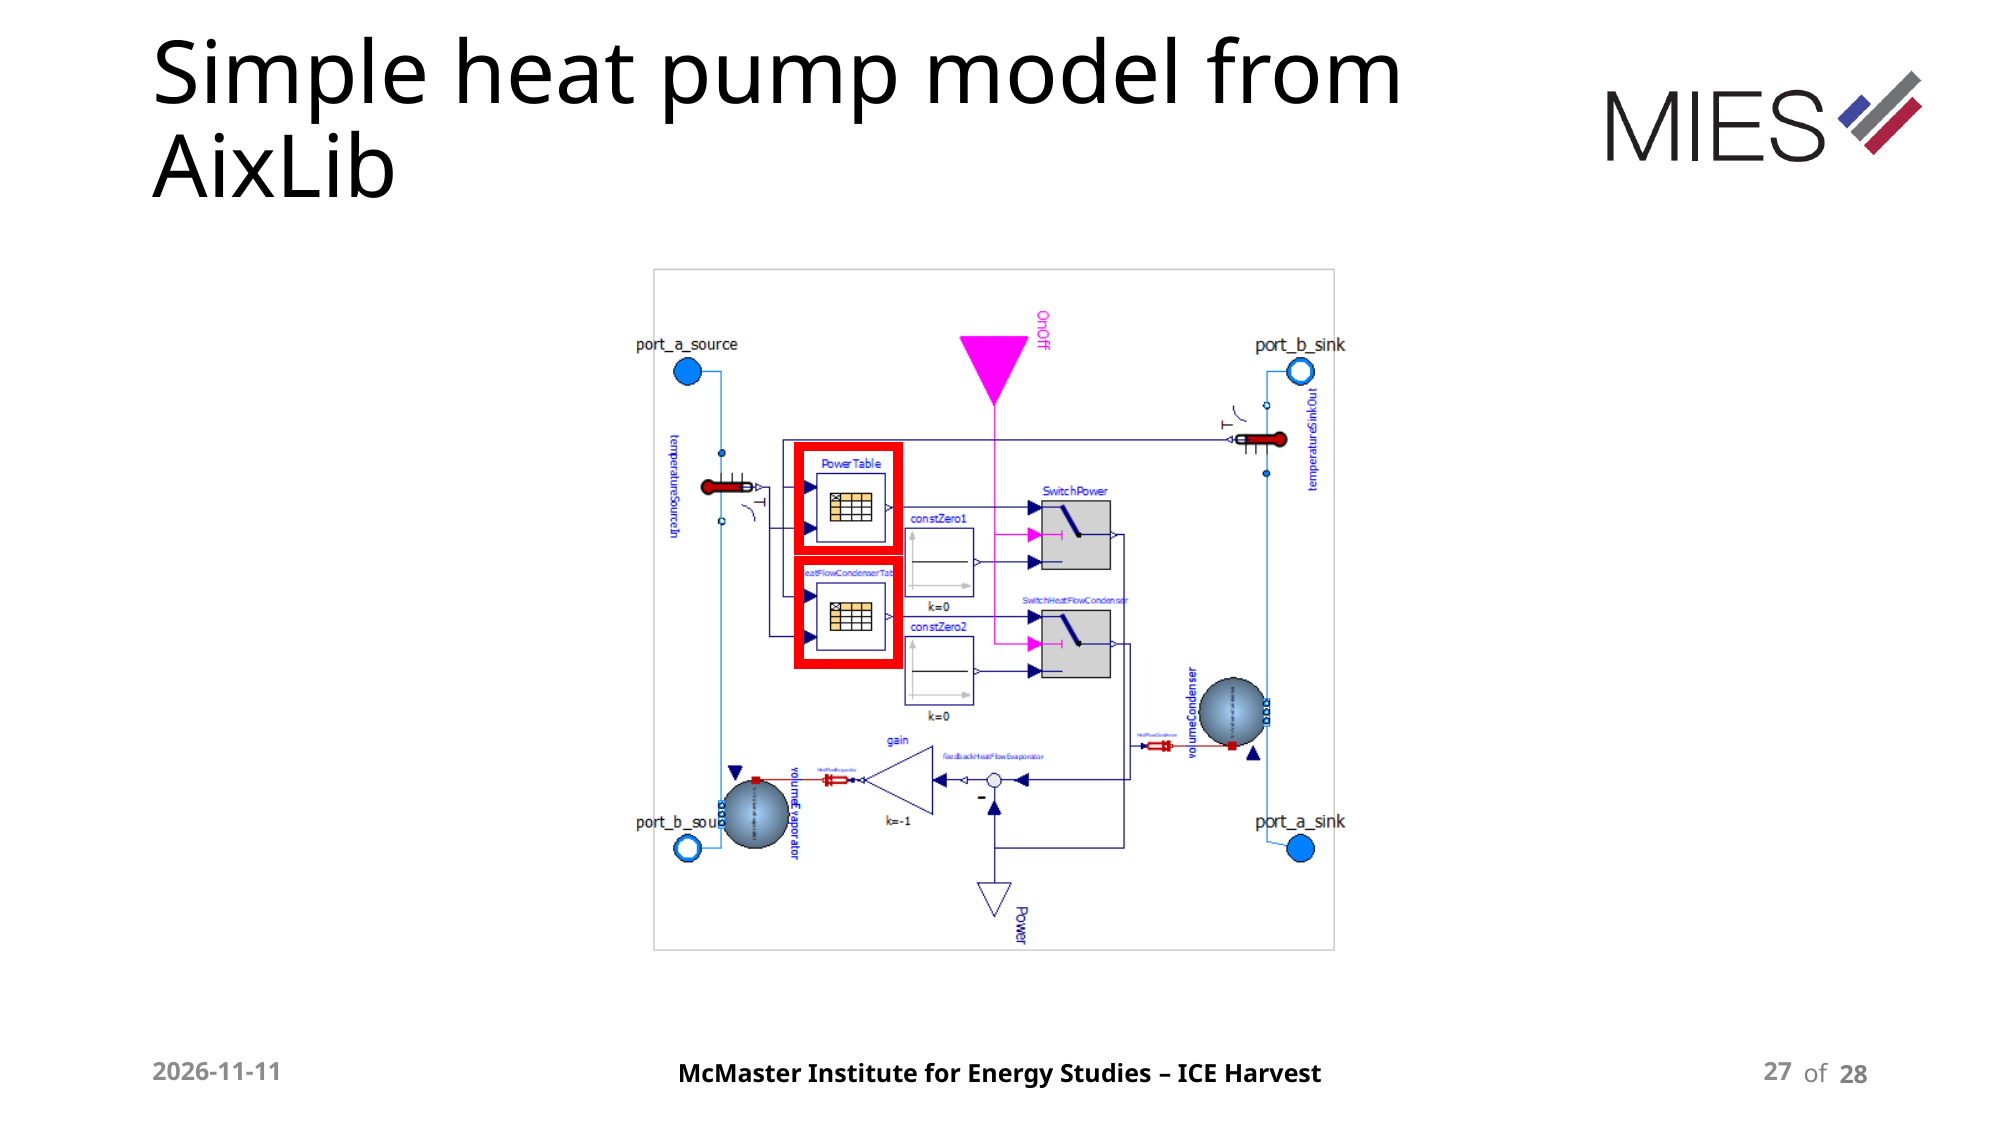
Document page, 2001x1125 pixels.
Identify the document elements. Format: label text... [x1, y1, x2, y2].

title Simple heat pump model from AixLib [137, 20, 1517, 225]
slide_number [137, 1042, 588, 1103]
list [603, 261, 1396, 970]
slide_number 27 [1357, 1042, 1808, 1103]
list 28 [1824, 1047, 1890, 1103]
